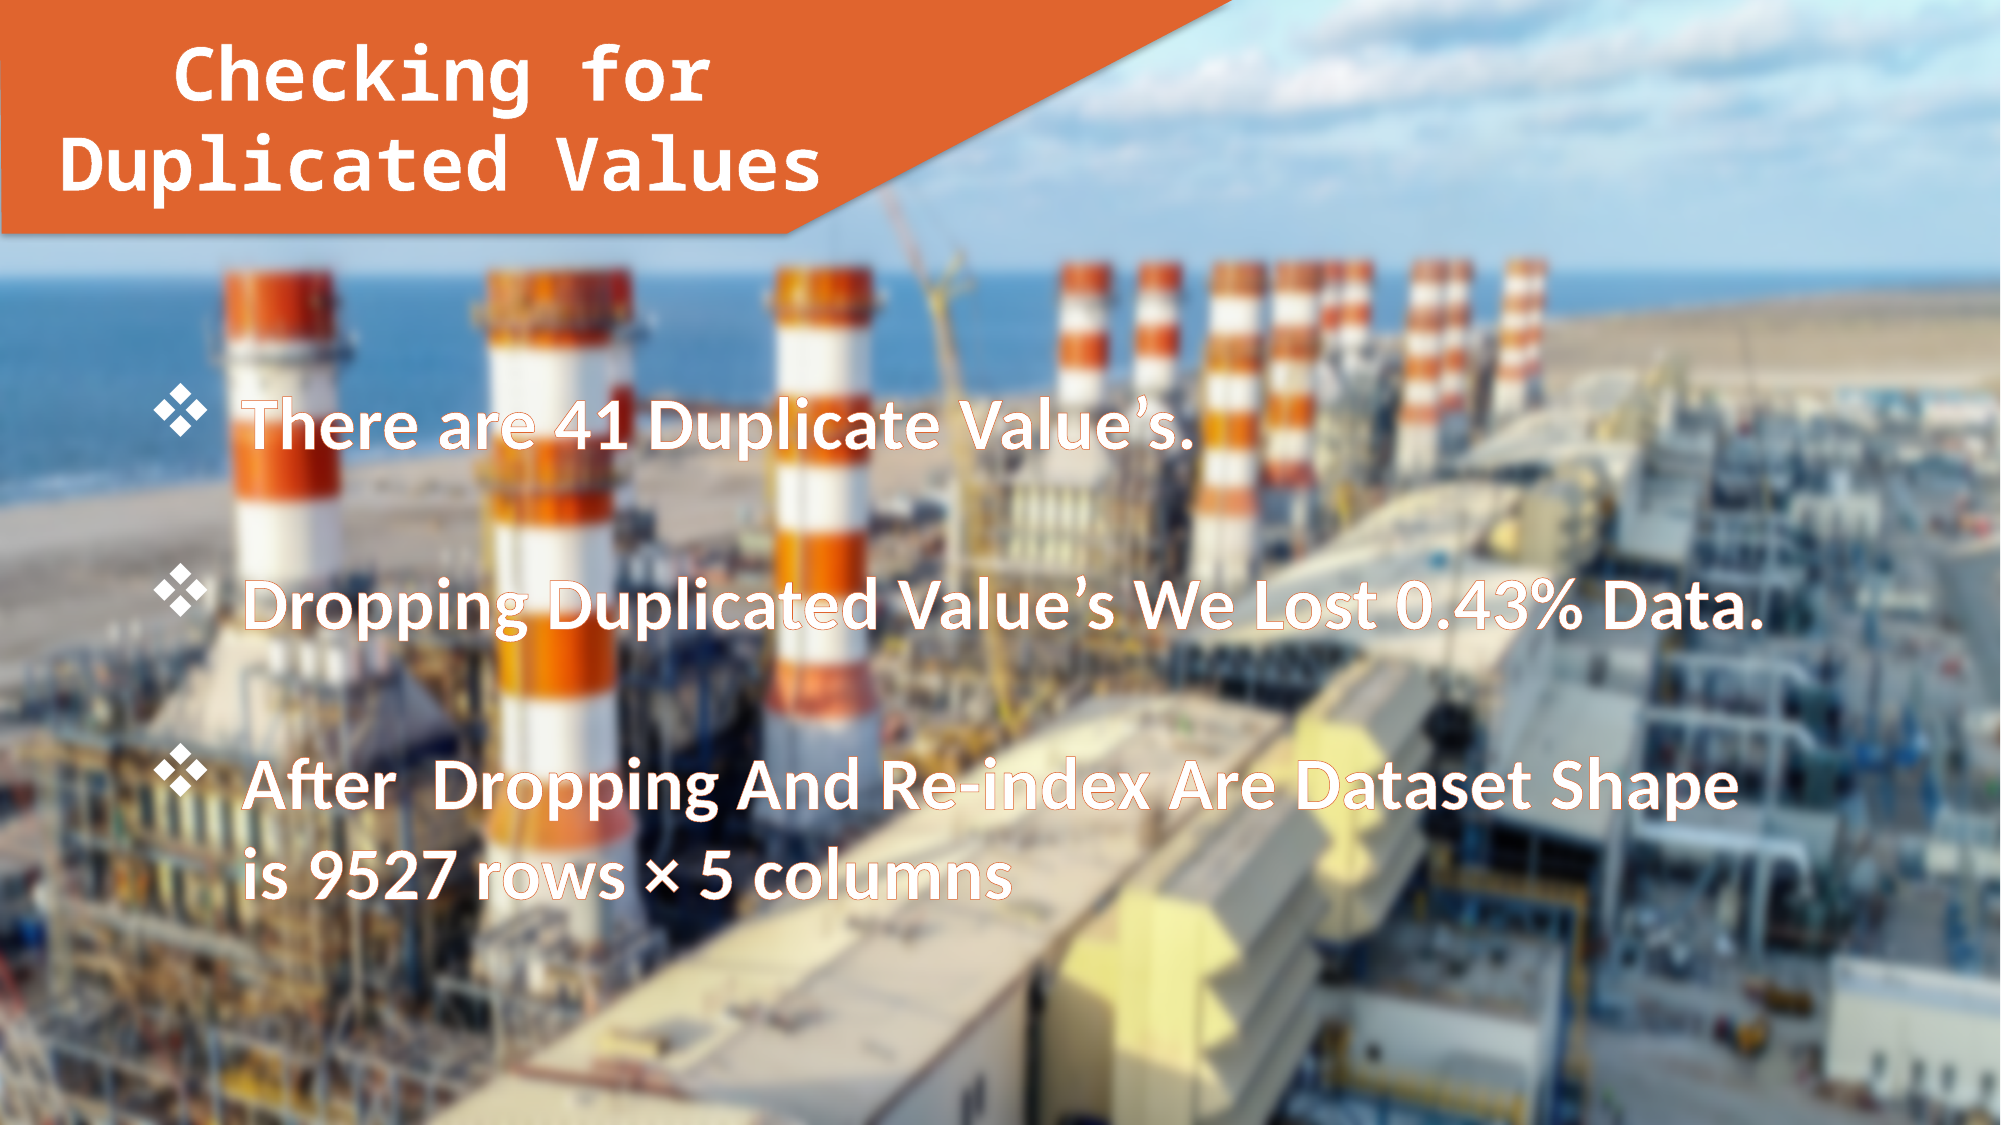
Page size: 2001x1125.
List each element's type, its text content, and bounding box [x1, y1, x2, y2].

picture [0, 0, 2001, 1125]
text_box [0, 0, 1233, 235]
text_box There are 41 Duplicate Value’s. Dropping Duplicated Value’s We Lost 0.43% Data. After Dropping And Re-index Are Dataset Shape is 9527 rows × 5 columns [132, 366, 1810, 922]
text_box Checking for Duplicated Values [44, 18, 840, 214]
